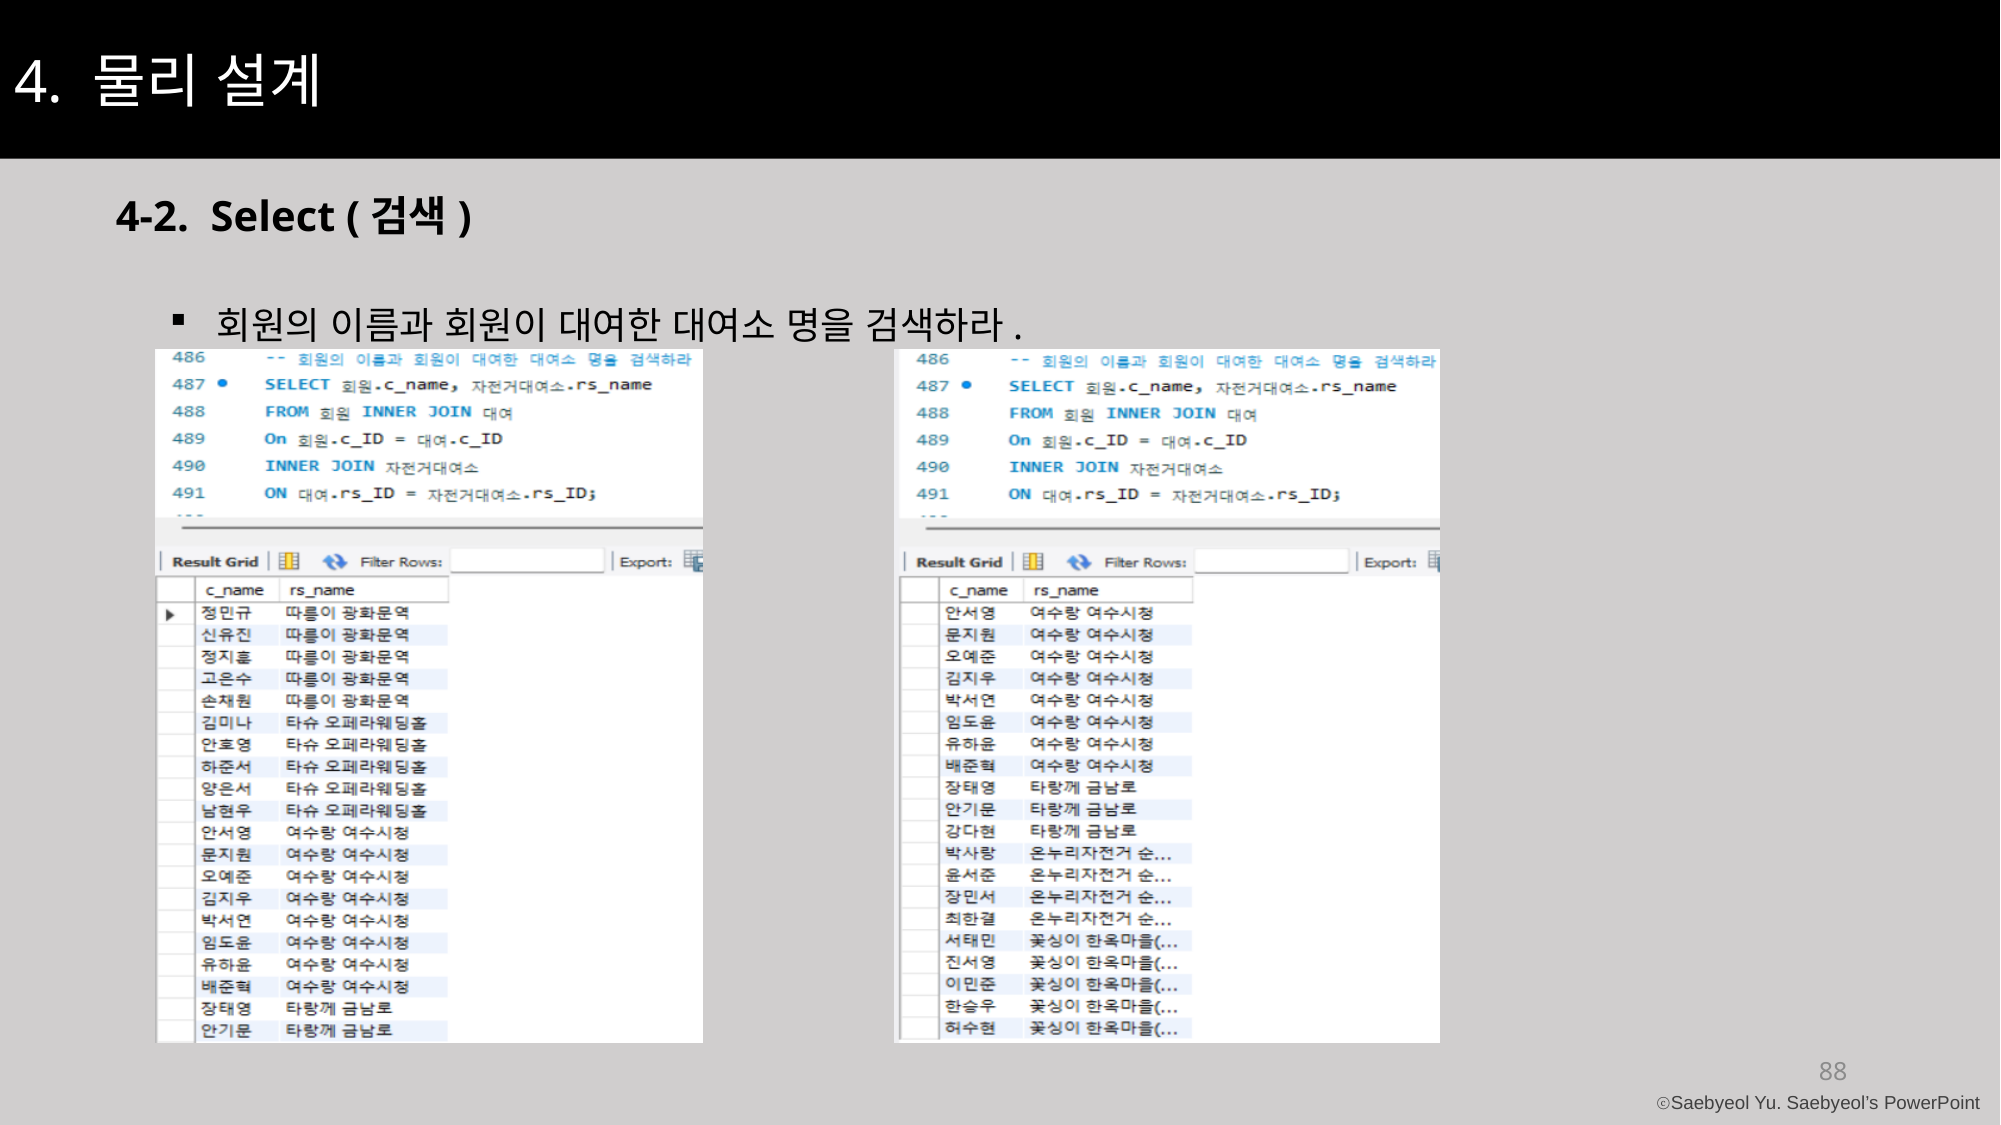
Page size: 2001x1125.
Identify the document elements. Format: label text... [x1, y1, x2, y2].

slide_number 88 [1412, 1042, 1863, 1103]
text_box 4. 물리 설계 [0, 0, 2000, 160]
text_box 4-2. Select (검색) [101, 182, 576, 247]
picture [894, 349, 1440, 1043]
text_box 회원의 이름과 회원이 대여한 대여소 명을 검색하라. [155, 294, 1634, 355]
picture [154, 349, 703, 1043]
